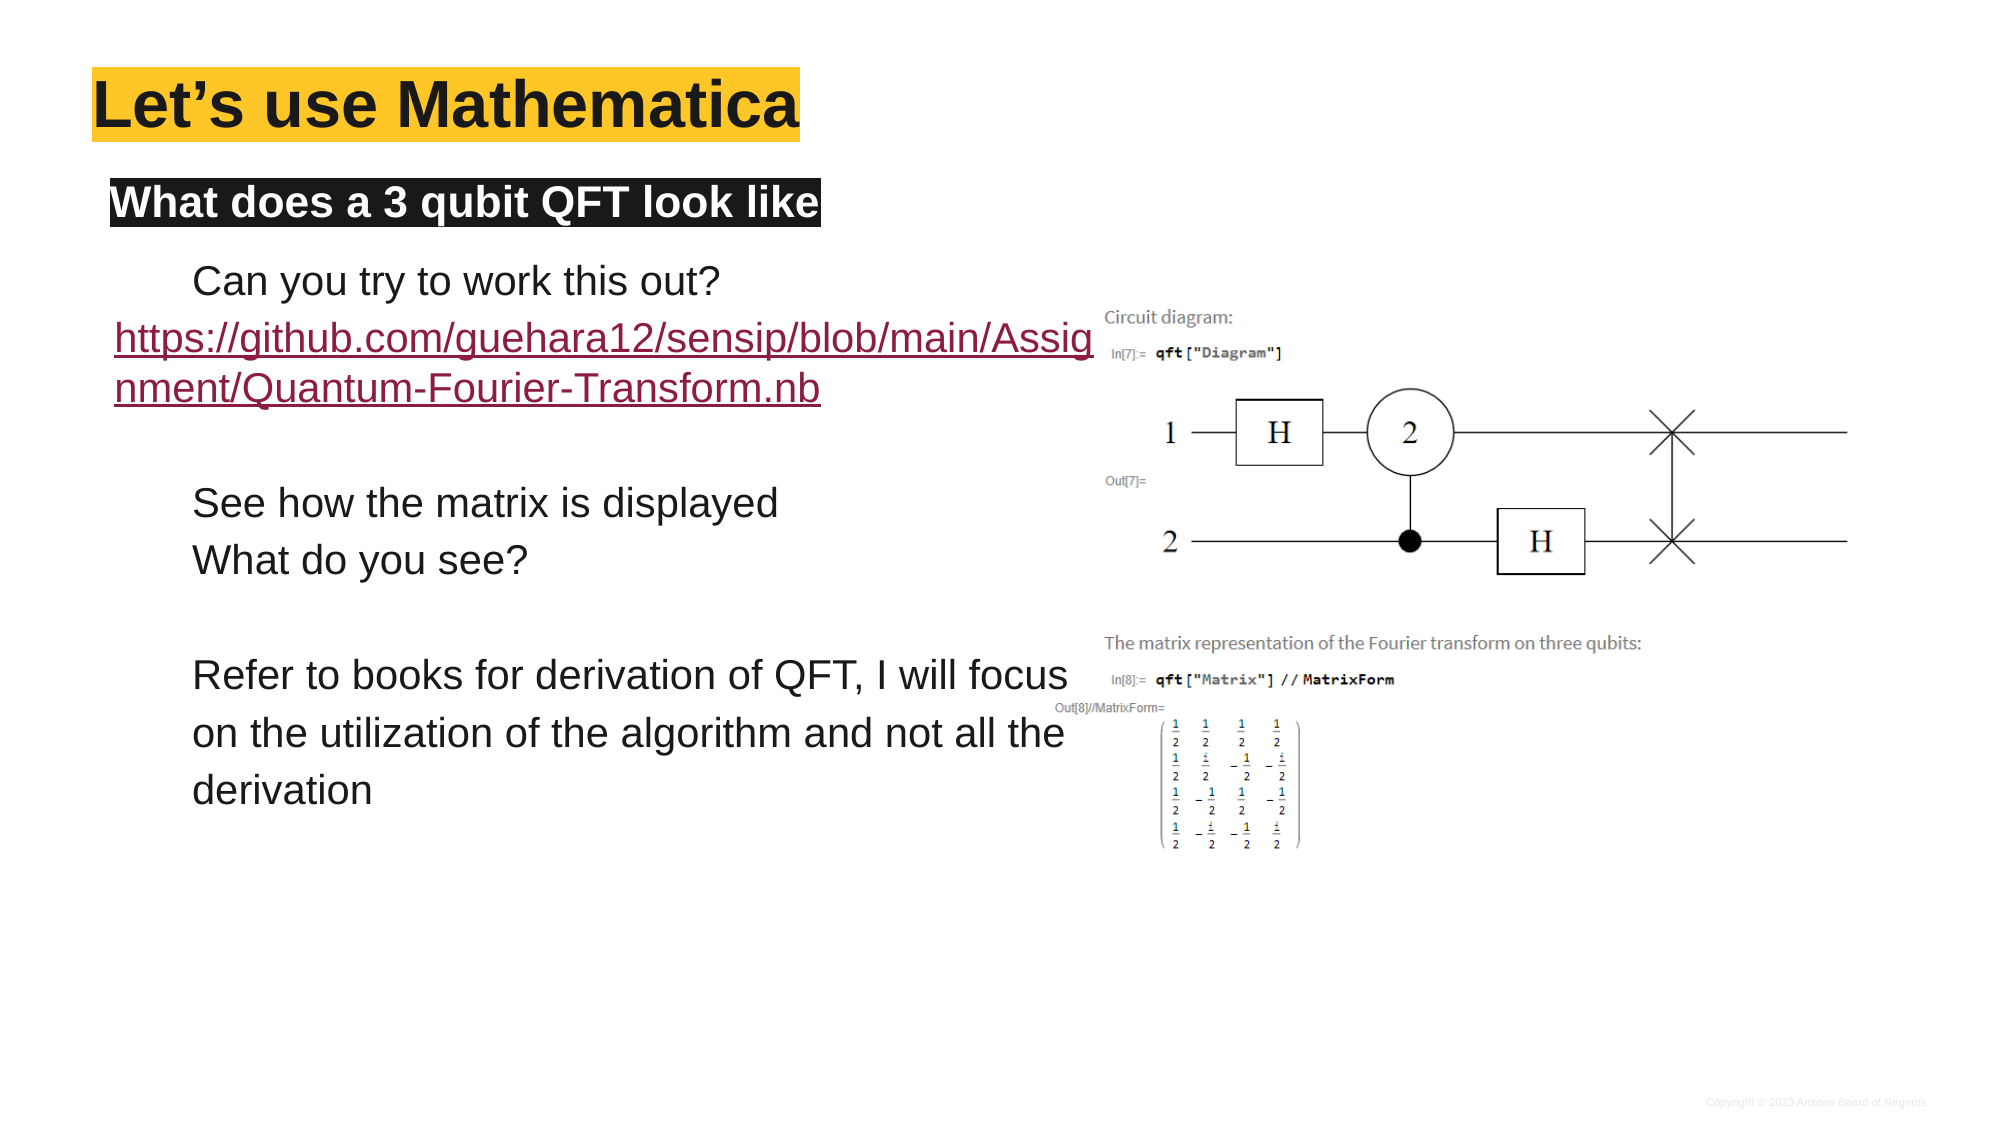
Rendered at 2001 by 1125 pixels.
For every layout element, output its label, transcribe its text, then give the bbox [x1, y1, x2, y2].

picture [1050, 307, 1964, 867]
list Can you try to work this out? https://github.com/guehara12/sensip/blob/main/Assignment/Quantum-Fourier-Transform.nb See how the matrix is displayed What do you see? Refer to books for derivation of QFT, I will focus on the utilization of the algorithm and not all the derivation [92, 246, 1110, 1056]
title Let’s use Mathematica [92, 69, 1932, 166]
subtitle What does a 3 qubit QFT look like [92, 165, 1927, 228]
